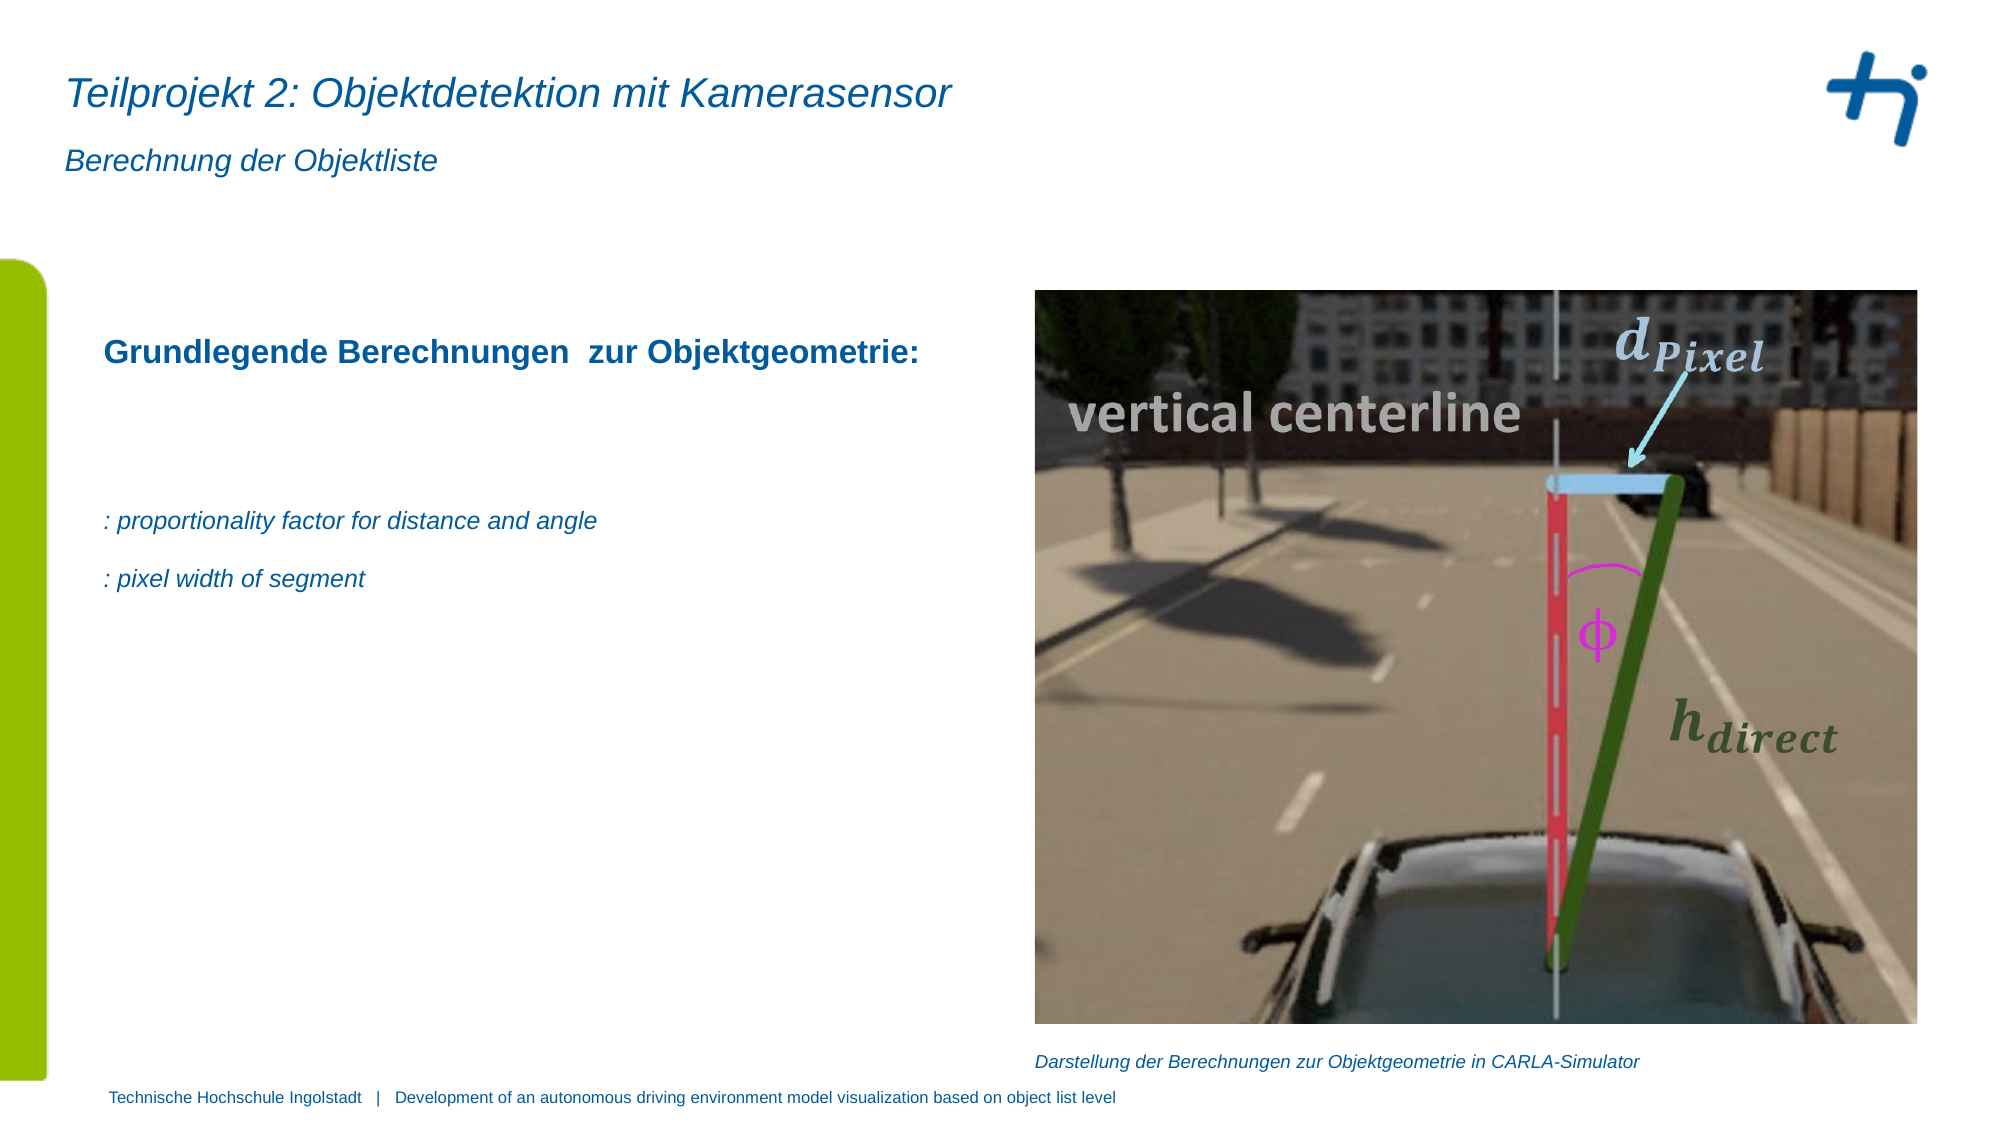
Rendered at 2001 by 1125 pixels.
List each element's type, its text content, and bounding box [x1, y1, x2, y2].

subtitle Berechnung der Objektliste [64, 122, 1665, 179]
picture [1034, 290, 1918, 1024]
title Teilprojekt 2: Objektdetektion mit Kamerasensor [64, 66, 1665, 121]
list Darstellung der Berechnungen zur Objektgeometrie in CARLA-Simulator [1034, 1049, 1918, 1069]
